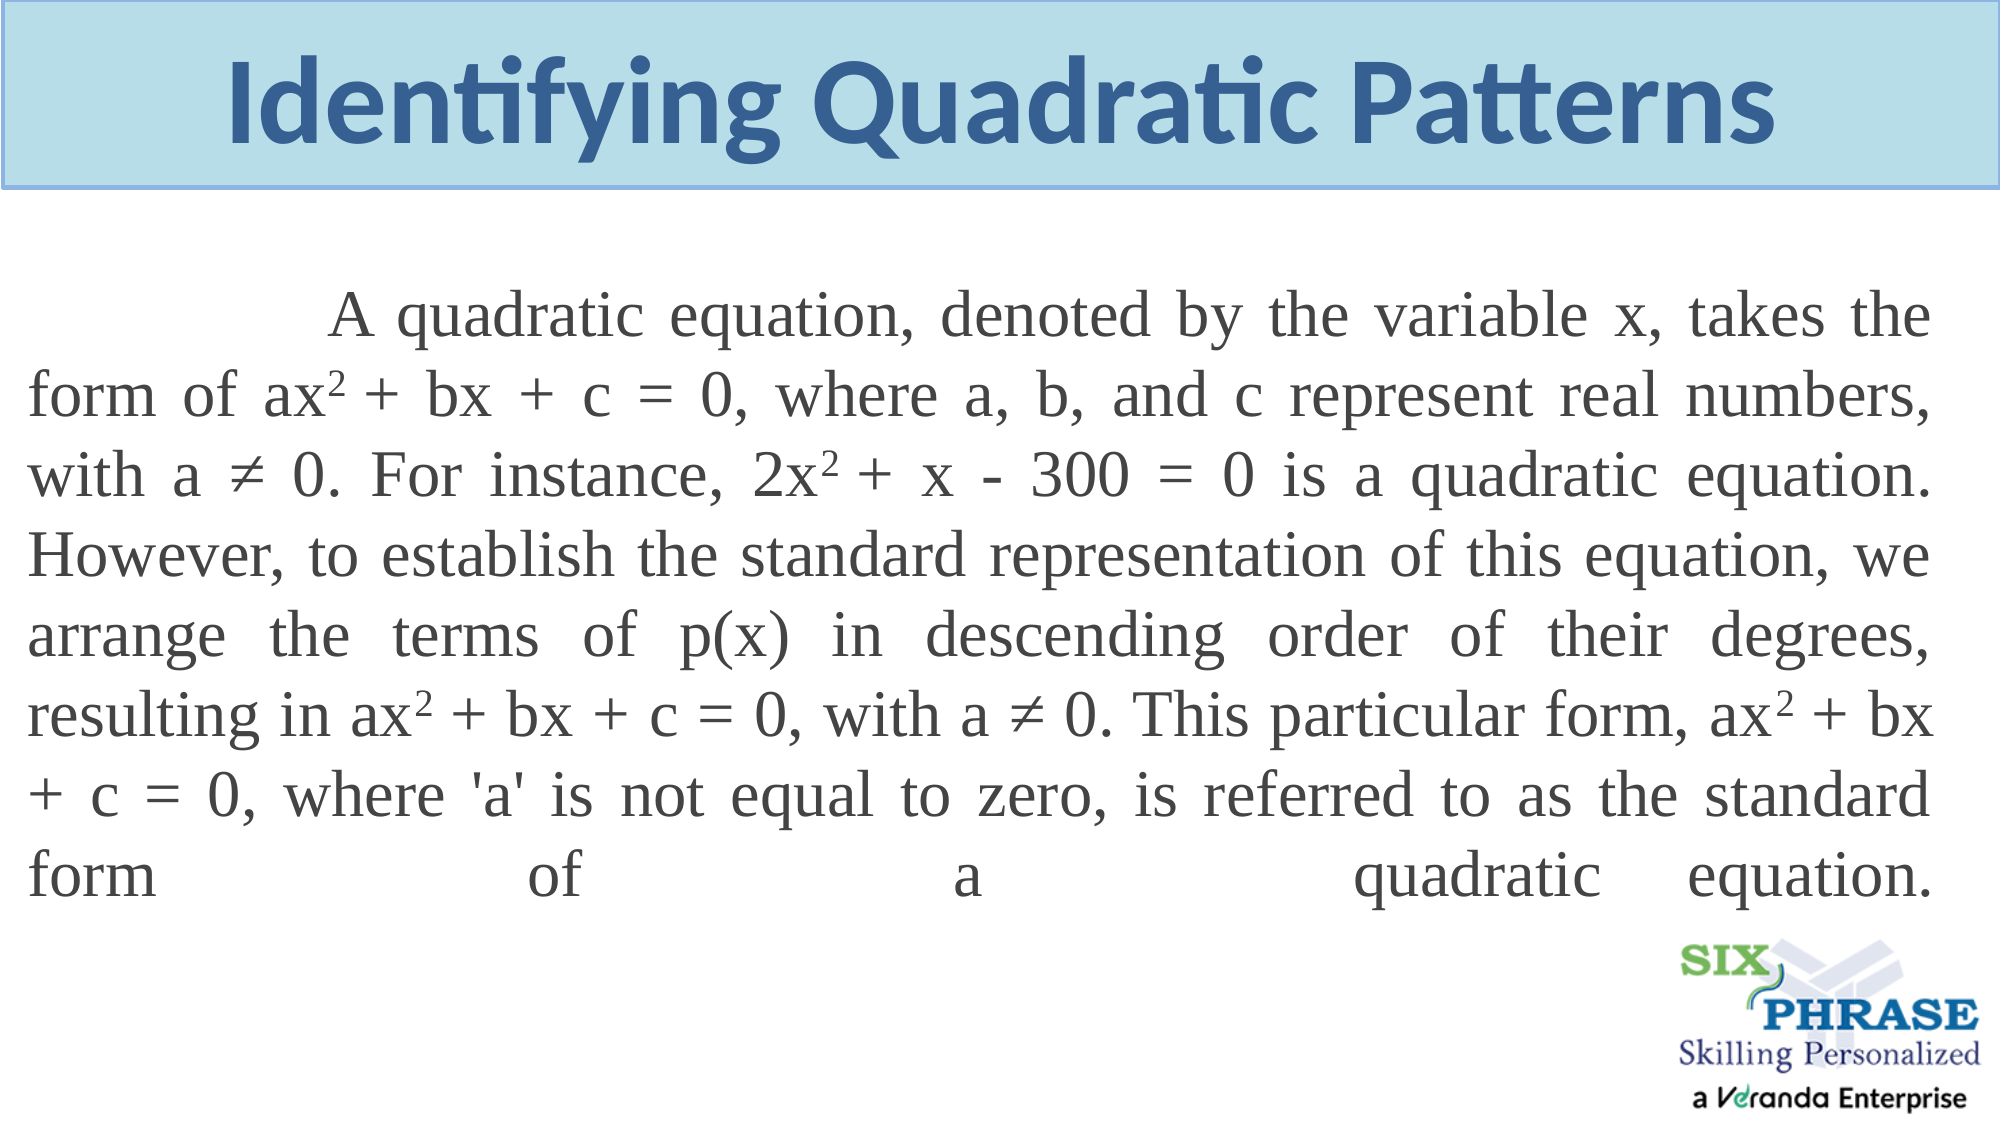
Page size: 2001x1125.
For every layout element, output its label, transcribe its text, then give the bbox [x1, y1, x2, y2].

text_box Identifying Quadratic Patterns [1, 0, 2000, 190]
text_box A quadratic equation, denoted by the variable x, takes the form of ax2 + bx + c = 0, where a, b, and c represent real numbers, with a ≠ 0. For instance, 2x2 + x - 300 = 0 is a quadratic equation. However, to establish the standard representation of this equation, we arrange the terms of p(x) in descending order of their degrees, resulting in ax2 + bx + c = 0, with a ≠ 0. This particular form, ax2 + bx + c = 0, where 'a' is not equal to zero, is referred to as the standard form of a quadratic equation. [12, 262, 1950, 962]
picture [1662, 924, 2000, 1125]
